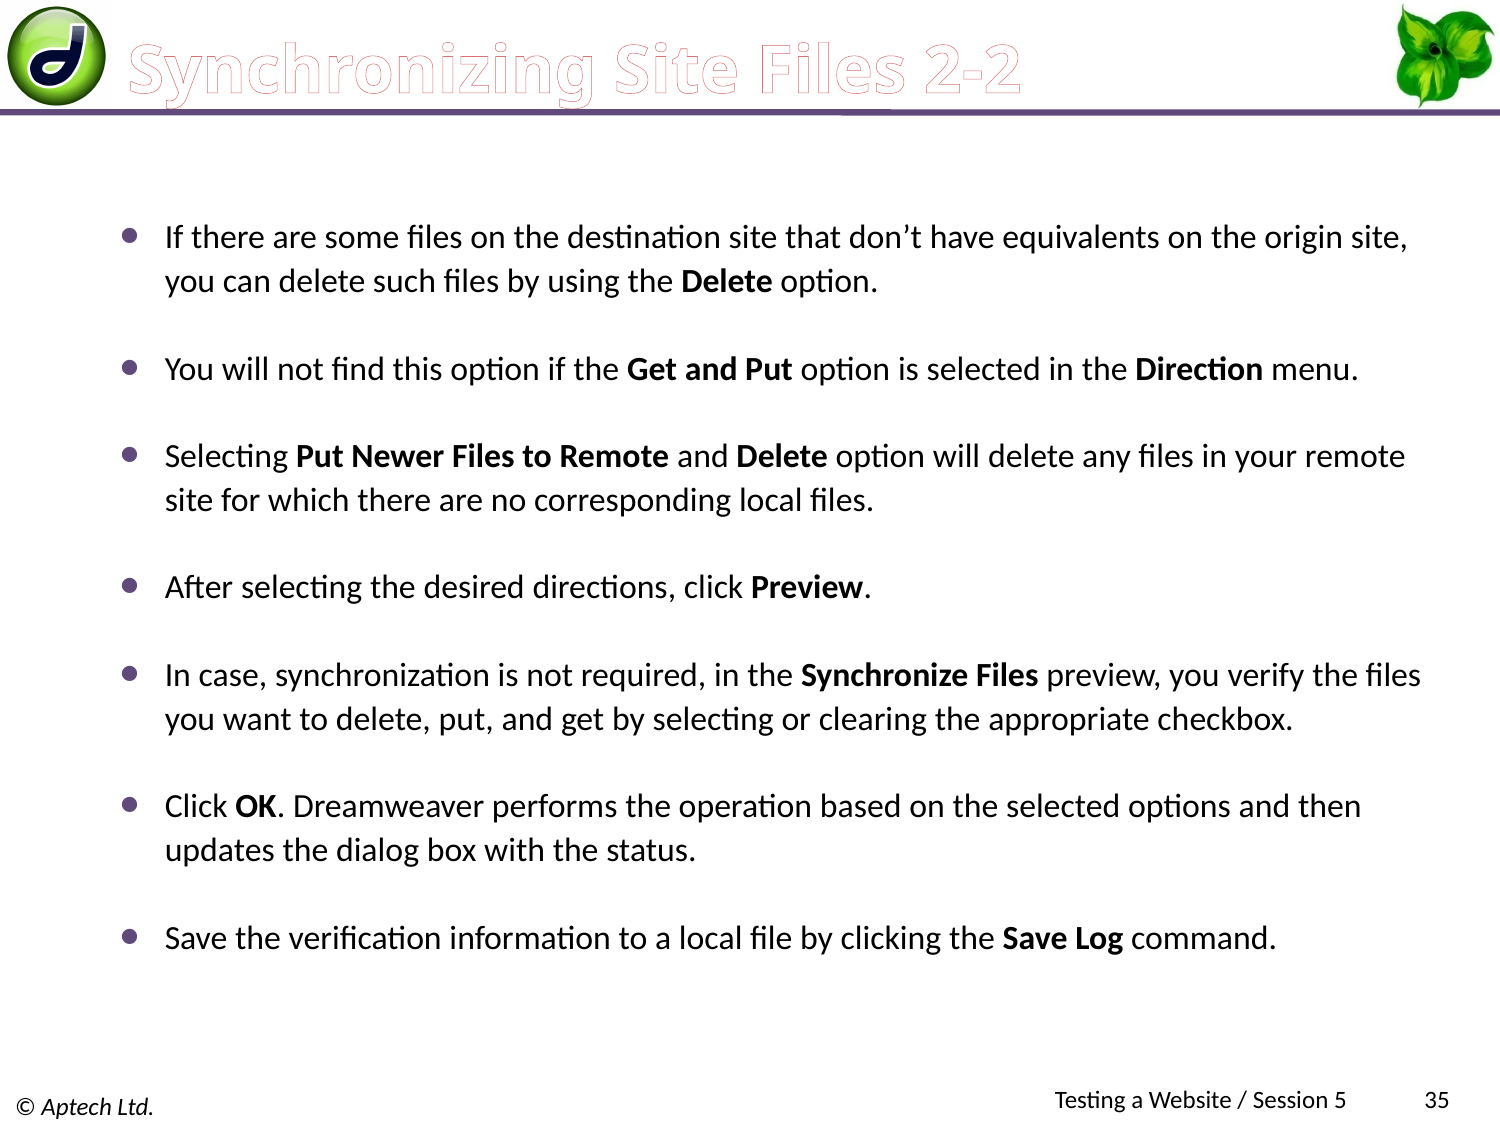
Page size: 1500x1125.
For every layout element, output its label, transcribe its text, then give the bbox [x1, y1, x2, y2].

picture [0, 0, 113, 109]
picture [1387, 0, 1500, 109]
title Synchronizing Site Files 2-2 [112, 32, 1363, 101]
slide_number 35 [1363, 1084, 1465, 1113]
footer Testing a Website / Session 5 [375, 1084, 1363, 1113]
text_box If there are some files on the destination site that don’t have equivalents on the origin site, you can delete such files by using the Delete option. You will not find this option if the Get and Put option is selected in the Direction menu. Selecting Put Newer Files to Remote and Delete option will delete any files in your remote site for which there are no corresponding local files. After selecting the desired directions, click Preview. In case, synchronization is not required, in the Synchronize Files preview, you verify the files you want to delete, put, and get by selecting or clearing the appropriate checkbox. Click OK. Dreamweaver performs the operation based on the selected options and then updates the dialog box with the status. Save the verification information to a local file by clicking the Save Log command. [75, 137, 1450, 1075]
